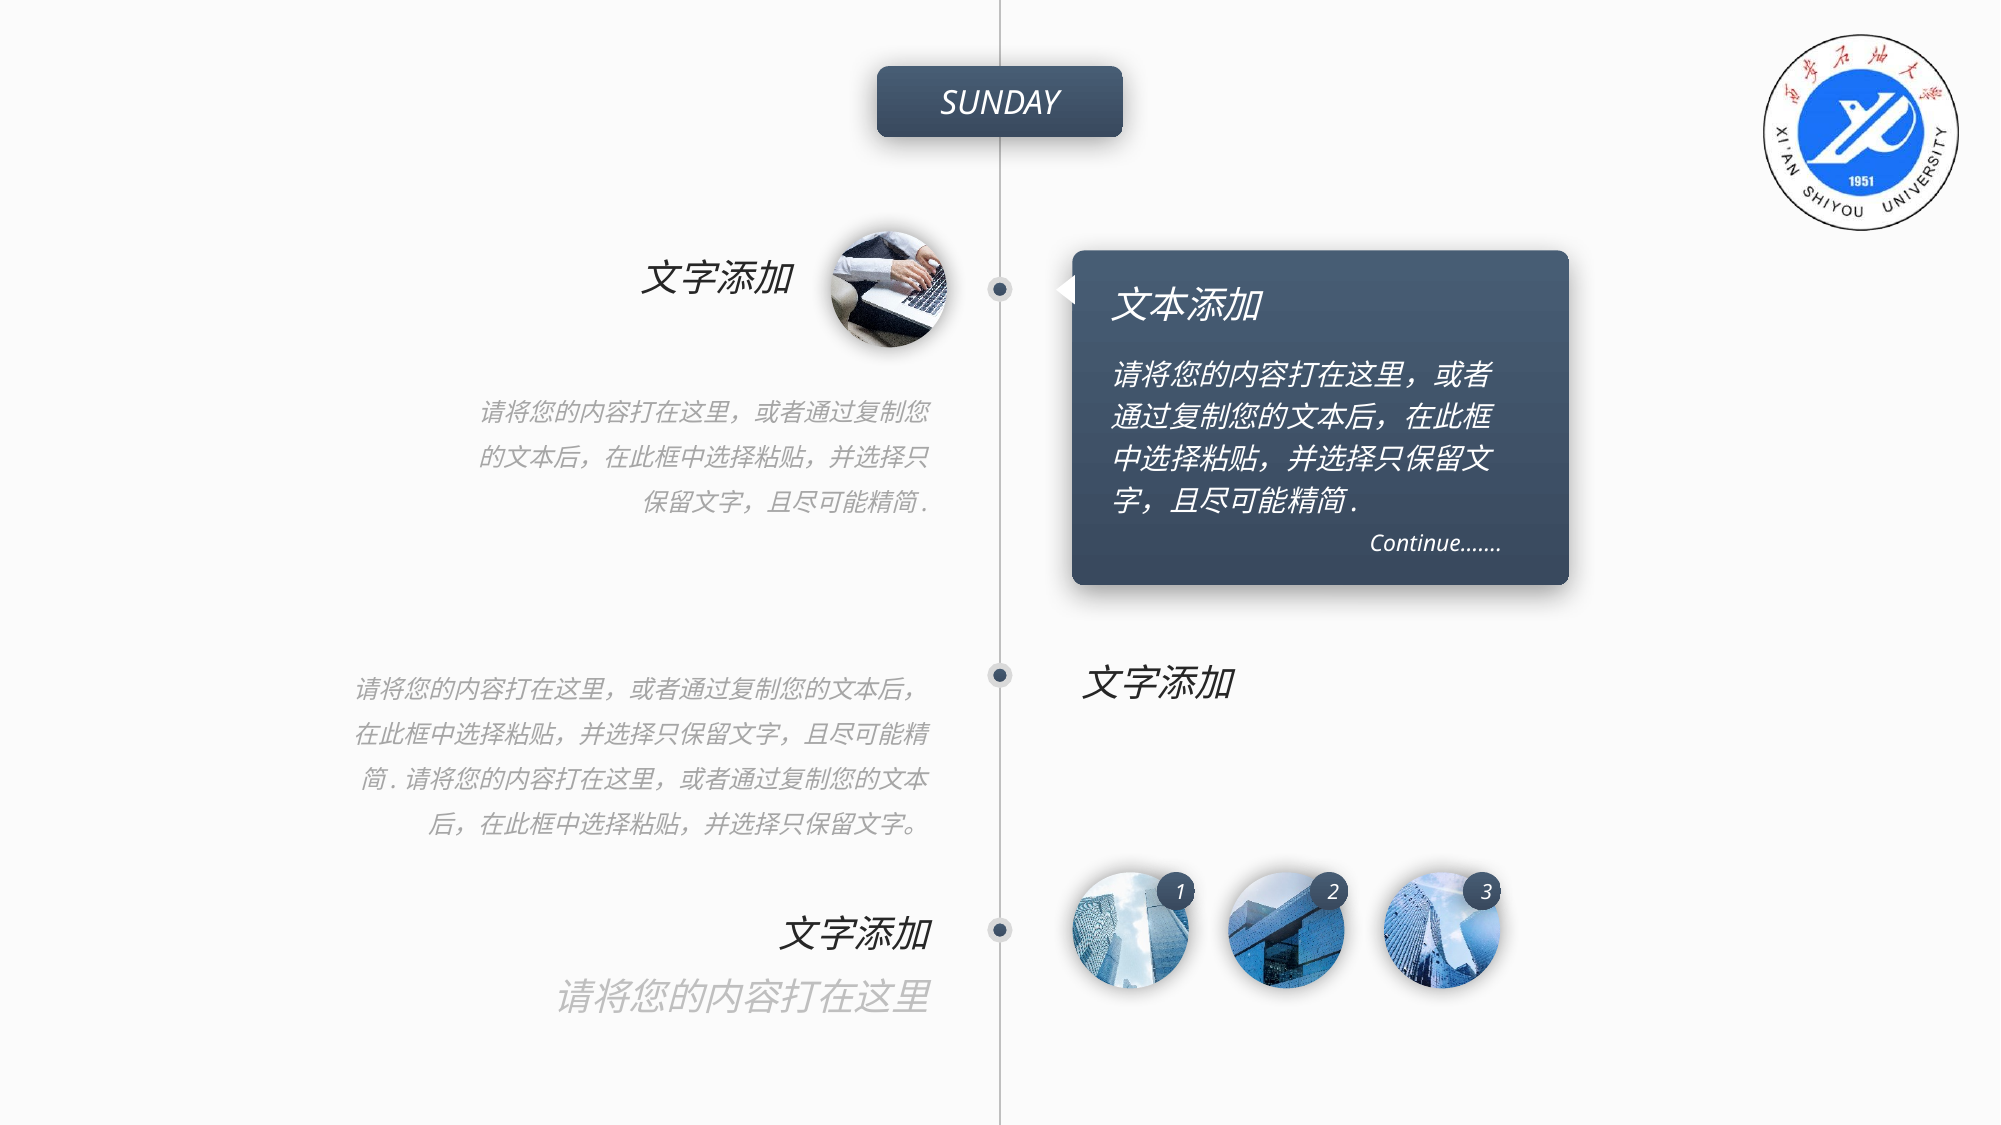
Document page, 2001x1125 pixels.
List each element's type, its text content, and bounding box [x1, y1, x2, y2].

text_box 文字添加 [533, 246, 806, 307]
text_box 1 [1189, 875, 1197, 906]
text_box SUNDAY [875, 65, 999, 139]
text_box [1001, 664, 1011, 686]
picture [830, 231, 947, 348]
text_box SUNDAY [1001, 65, 1124, 139]
text_box 请将您的内容打在这里，或者通过复制您的文本后，在此框中选择粘贴，并选择只保留文字，且尽可能精简.请将您的内容打在这里，或者通过复制您的文本后，在此框中选择粘贴，并选择只保留文字。 [321, 651, 944, 820]
picture [1384, 872, 1501, 989]
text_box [1055, 250, 1570, 585]
text_box [1001, 919, 1011, 941]
text_box 请将您的内容打在这里 [456, 956, 944, 1026]
text_box [989, 664, 999, 686]
picture [1072, 872, 1189, 989]
text_box [1001, 278, 1011, 300]
picture [1228, 872, 1345, 989]
text_box 请将您的内容打在这里，或者通过复制您的文本后，在此框中选择粘贴，并选择只保留文字，且尽可能精简. [456, 374, 944, 543]
text_box [989, 278, 999, 300]
text_box 2 [1345, 879, 1350, 903]
text_box 文字添加 [1067, 651, 1247, 711]
picture [1719, 0, 1992, 266]
text_box [989, 919, 999, 941]
text_box 文字添加 [570, 902, 944, 956]
